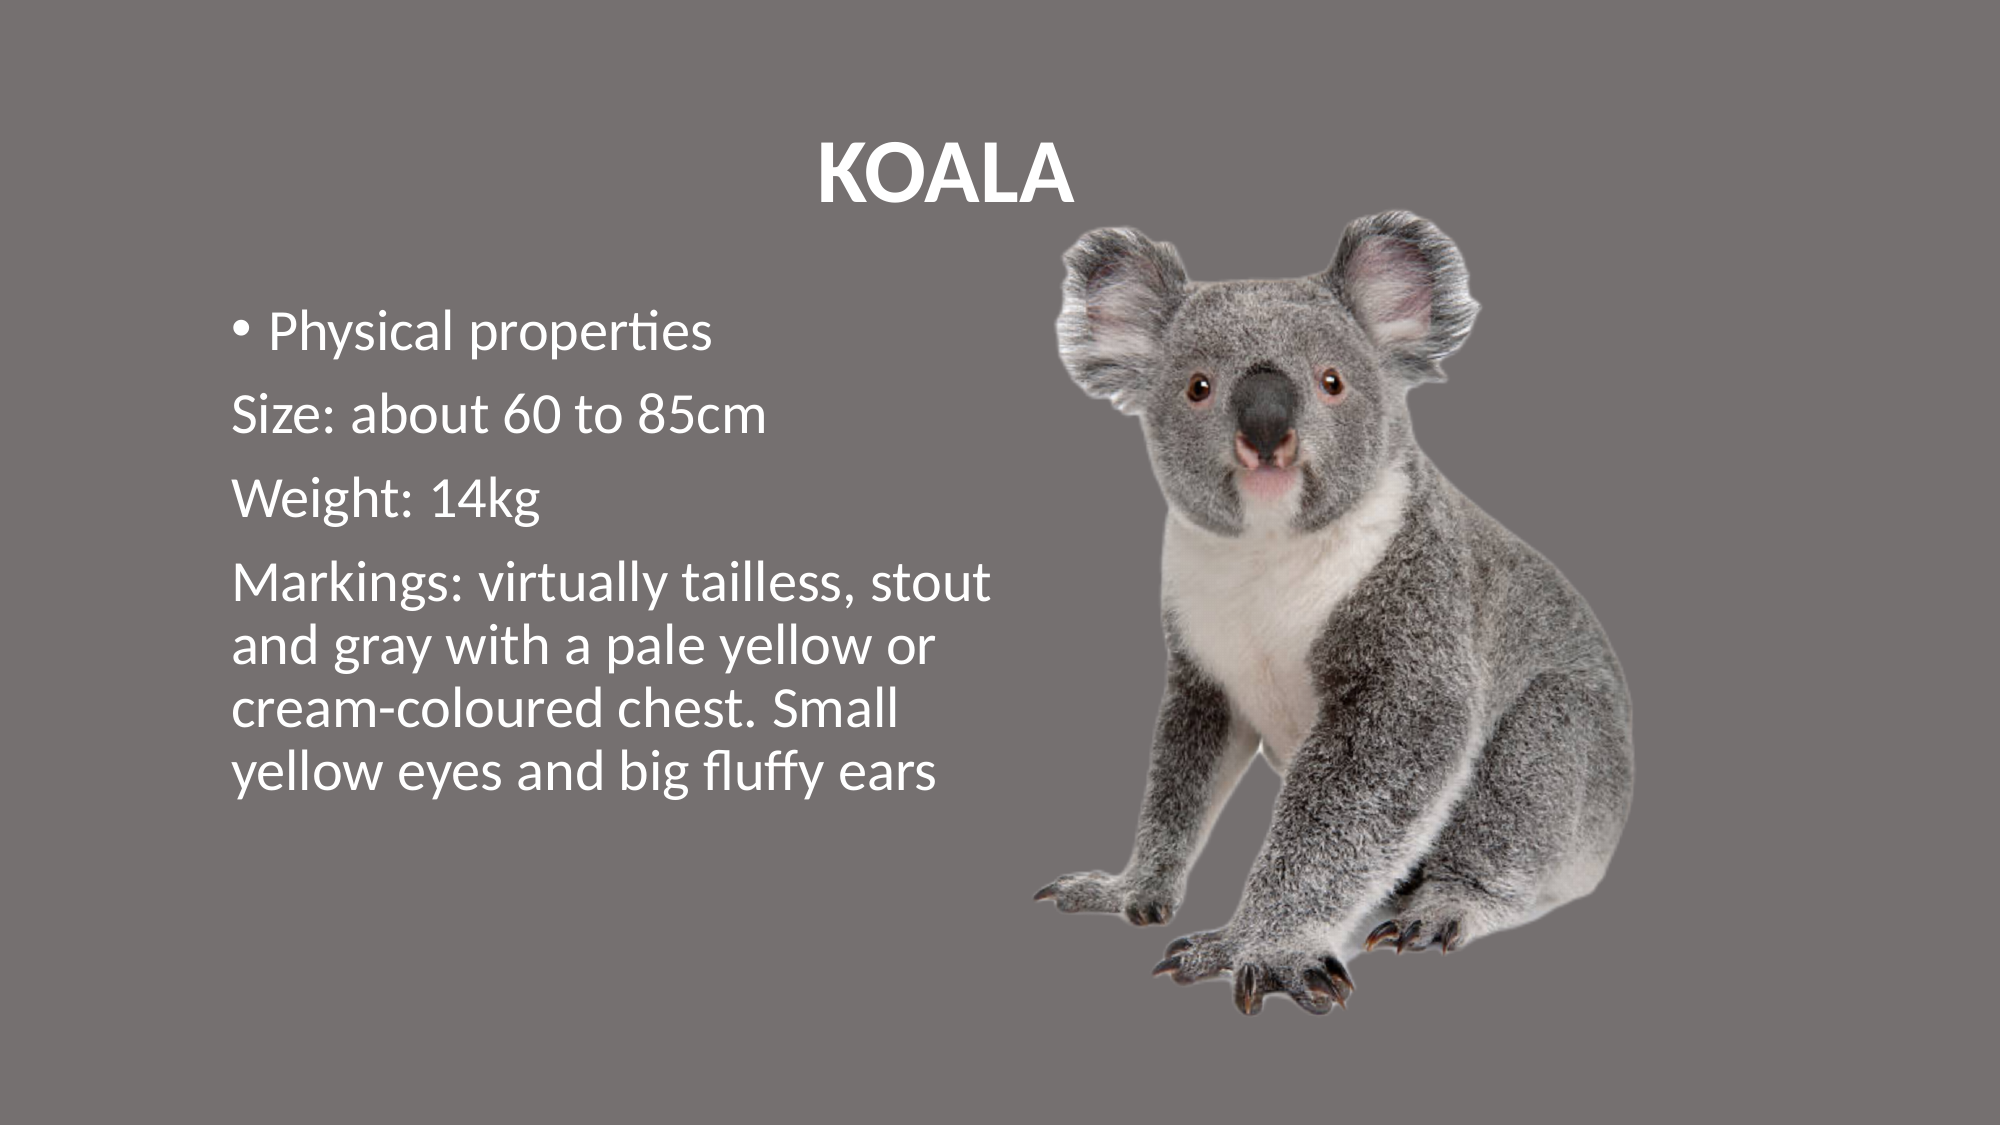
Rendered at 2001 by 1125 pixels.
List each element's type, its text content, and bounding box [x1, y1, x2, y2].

list Physical properties Size: about 60 to 85cm Weight: 14kg Markings: virtually tailless, stout and gray with a pale yellow or cream-coloured chest. Small yellow eyes and big fluffy ears [216, 292, 1030, 1007]
title KOALA [83, 64, 1809, 282]
picture [1031, 206, 1638, 1020]
